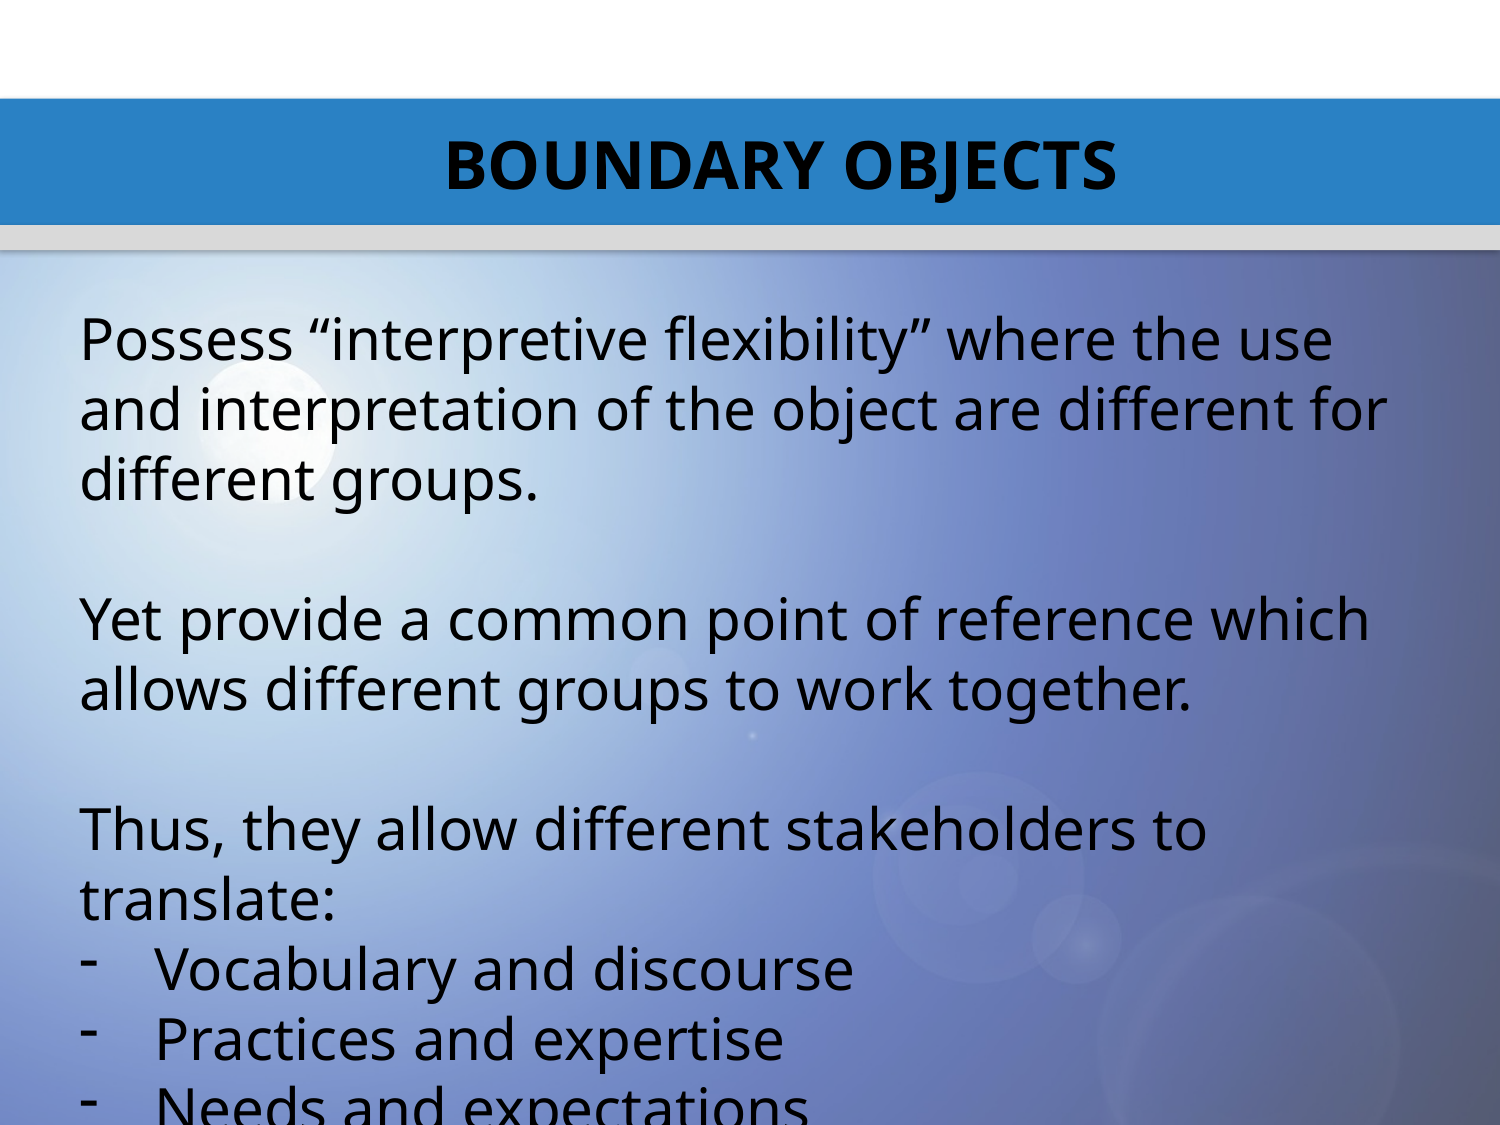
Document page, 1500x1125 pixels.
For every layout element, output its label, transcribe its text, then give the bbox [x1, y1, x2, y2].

text_box BOUNDARY OBJECTS [428, 115, 1134, 201]
text_box [0, 98, 1500, 202]
picture [0, 202, 1500, 1125]
